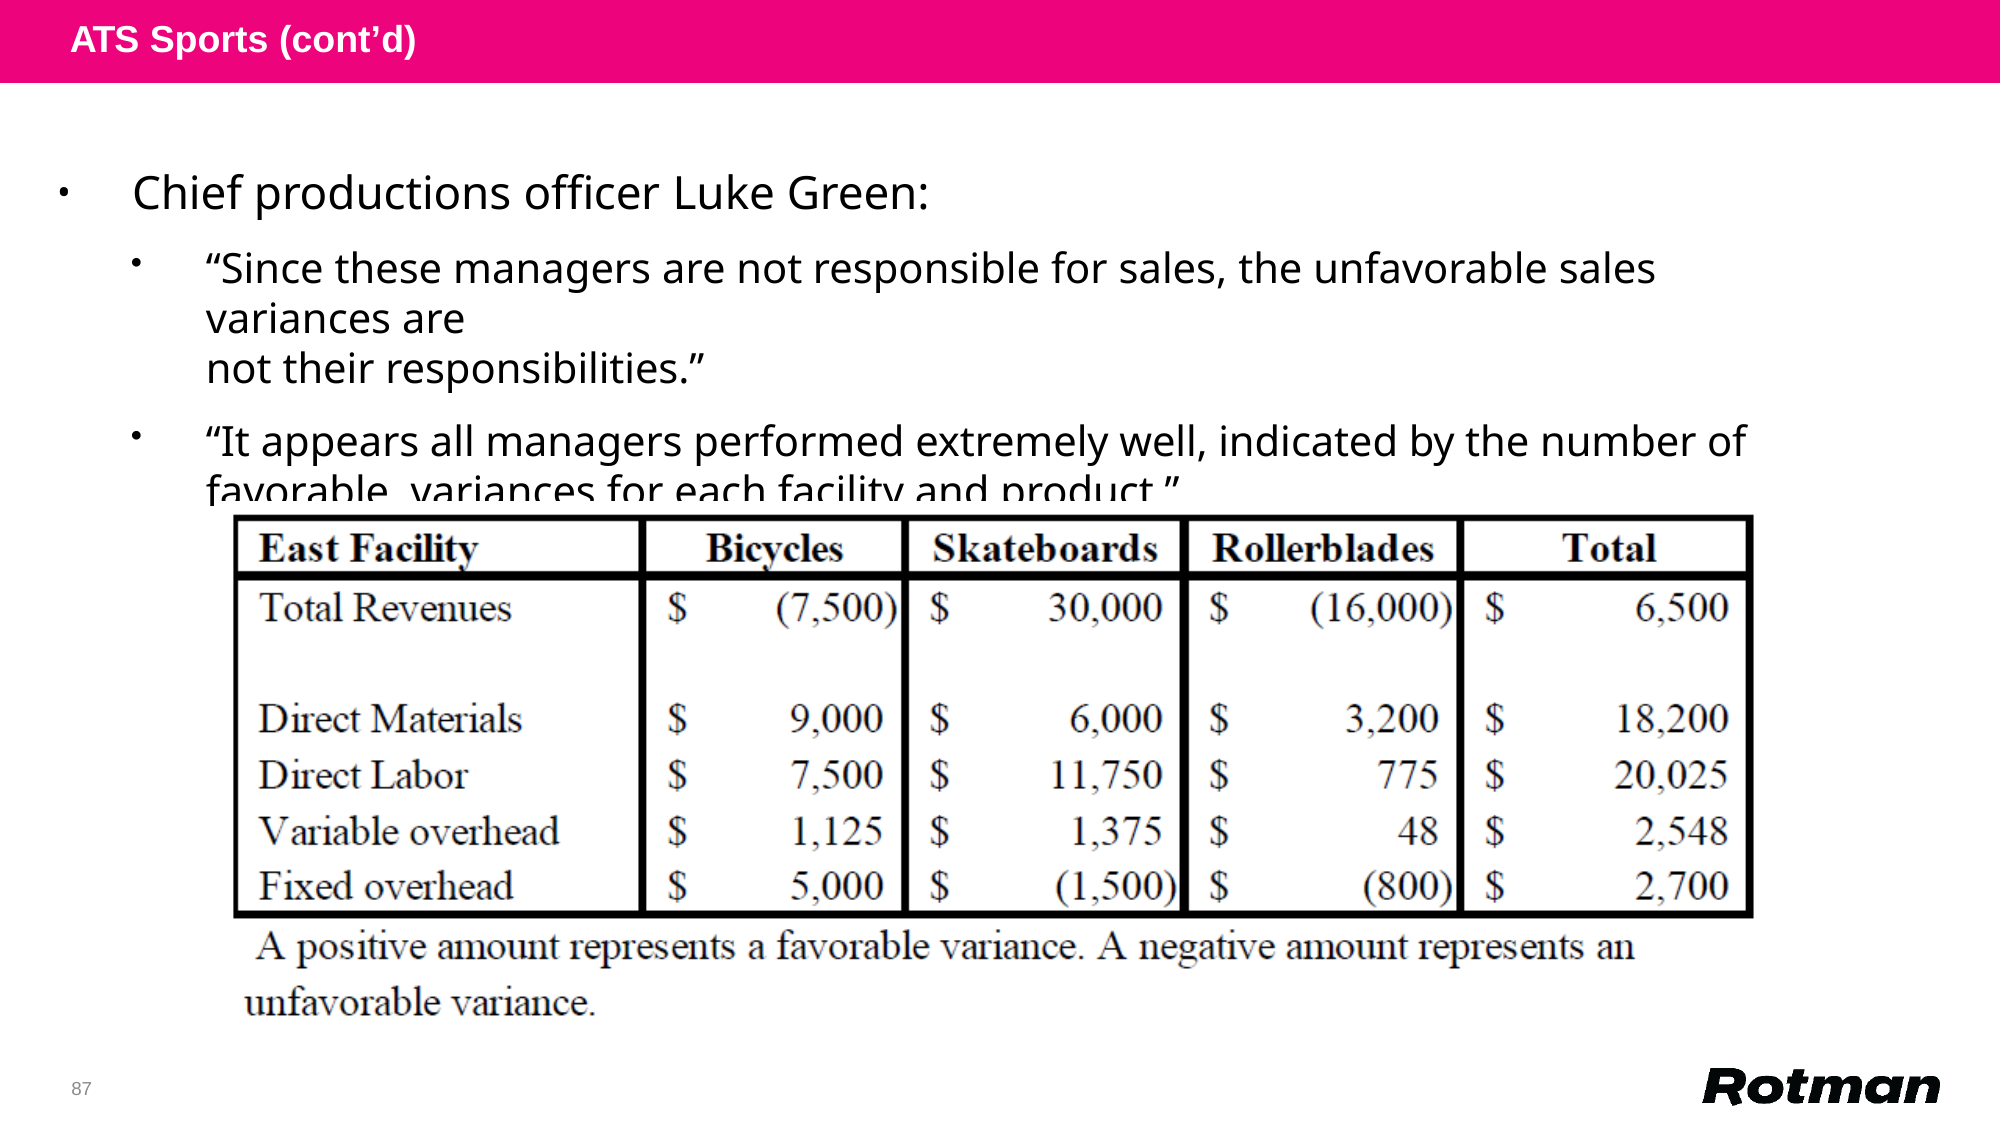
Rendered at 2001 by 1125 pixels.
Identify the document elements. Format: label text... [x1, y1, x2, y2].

subtitle ATS Sports (cont’d) [55, 0, 1630, 79]
slide_number 87 [39, 761, 118, 1125]
picture [1702, 1068, 1940, 1106]
picture [218, 501, 1782, 1036]
text_box Chief productions officer Luke Green: “Since these managers are not responsible for sales, the unfavorable sales variances are not their responsibilities.” “It appears all managers performed extremely well, indicated by the number of favorable variances for each facility and product.” [55, 137, 1851, 515]
